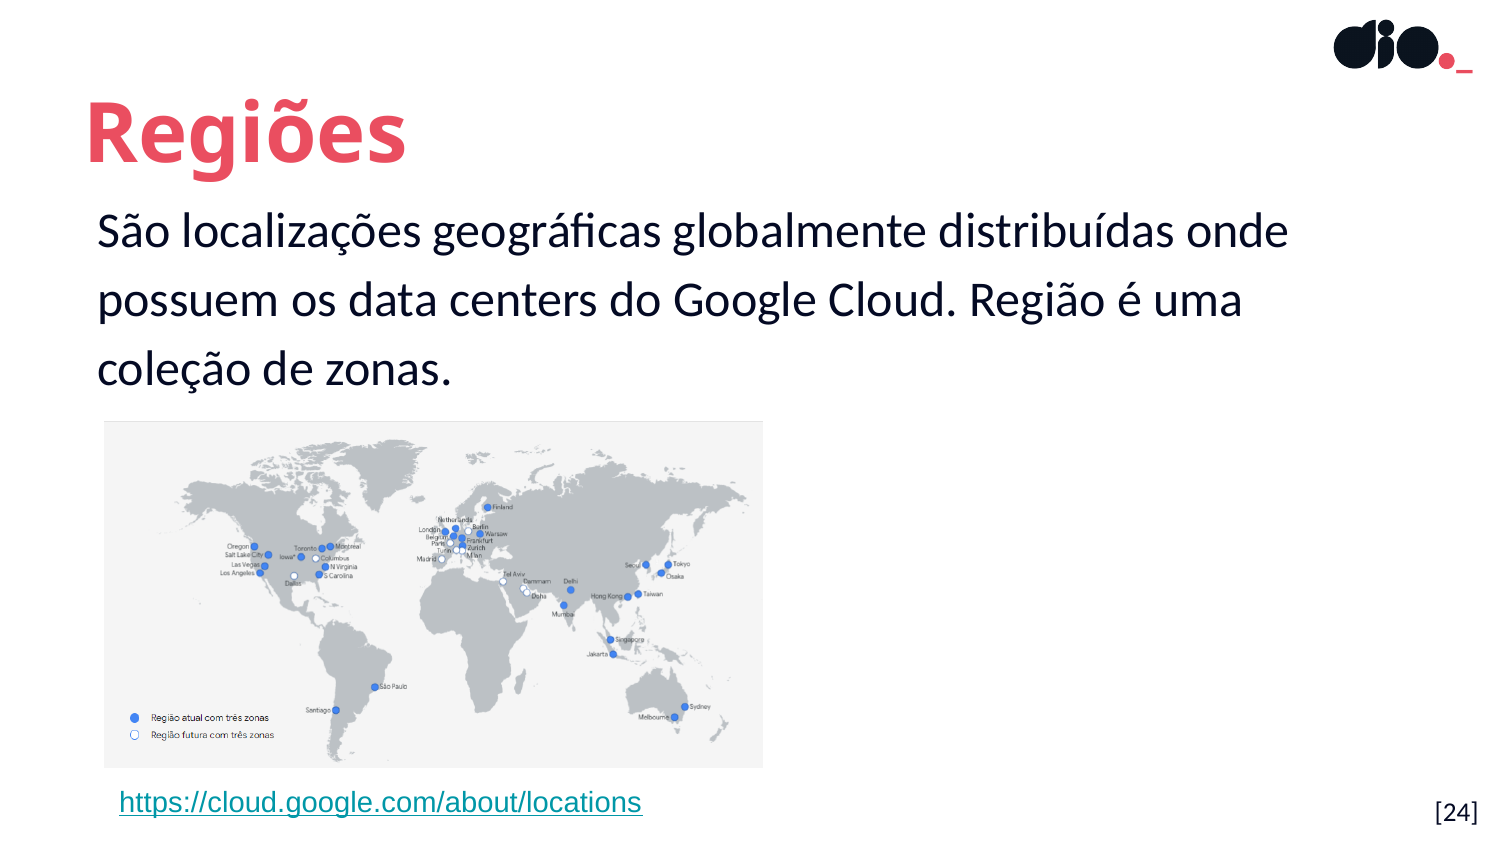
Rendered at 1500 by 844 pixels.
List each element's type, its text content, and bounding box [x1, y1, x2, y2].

slide_number [24] [1403, 779, 1494, 844]
text_box Regiões [68, 52, 1384, 192]
text_box São localizações geográficas globalmente distribuídas onde possuem os data centers do Google Cloud. Região é uma coleção de zonas. [82, 173, 1418, 411]
picture [1333, 19, 1473, 74]
picture [103, 421, 763, 768]
text_box https://cloud.google.com/about/locations [104, 773, 765, 844]
